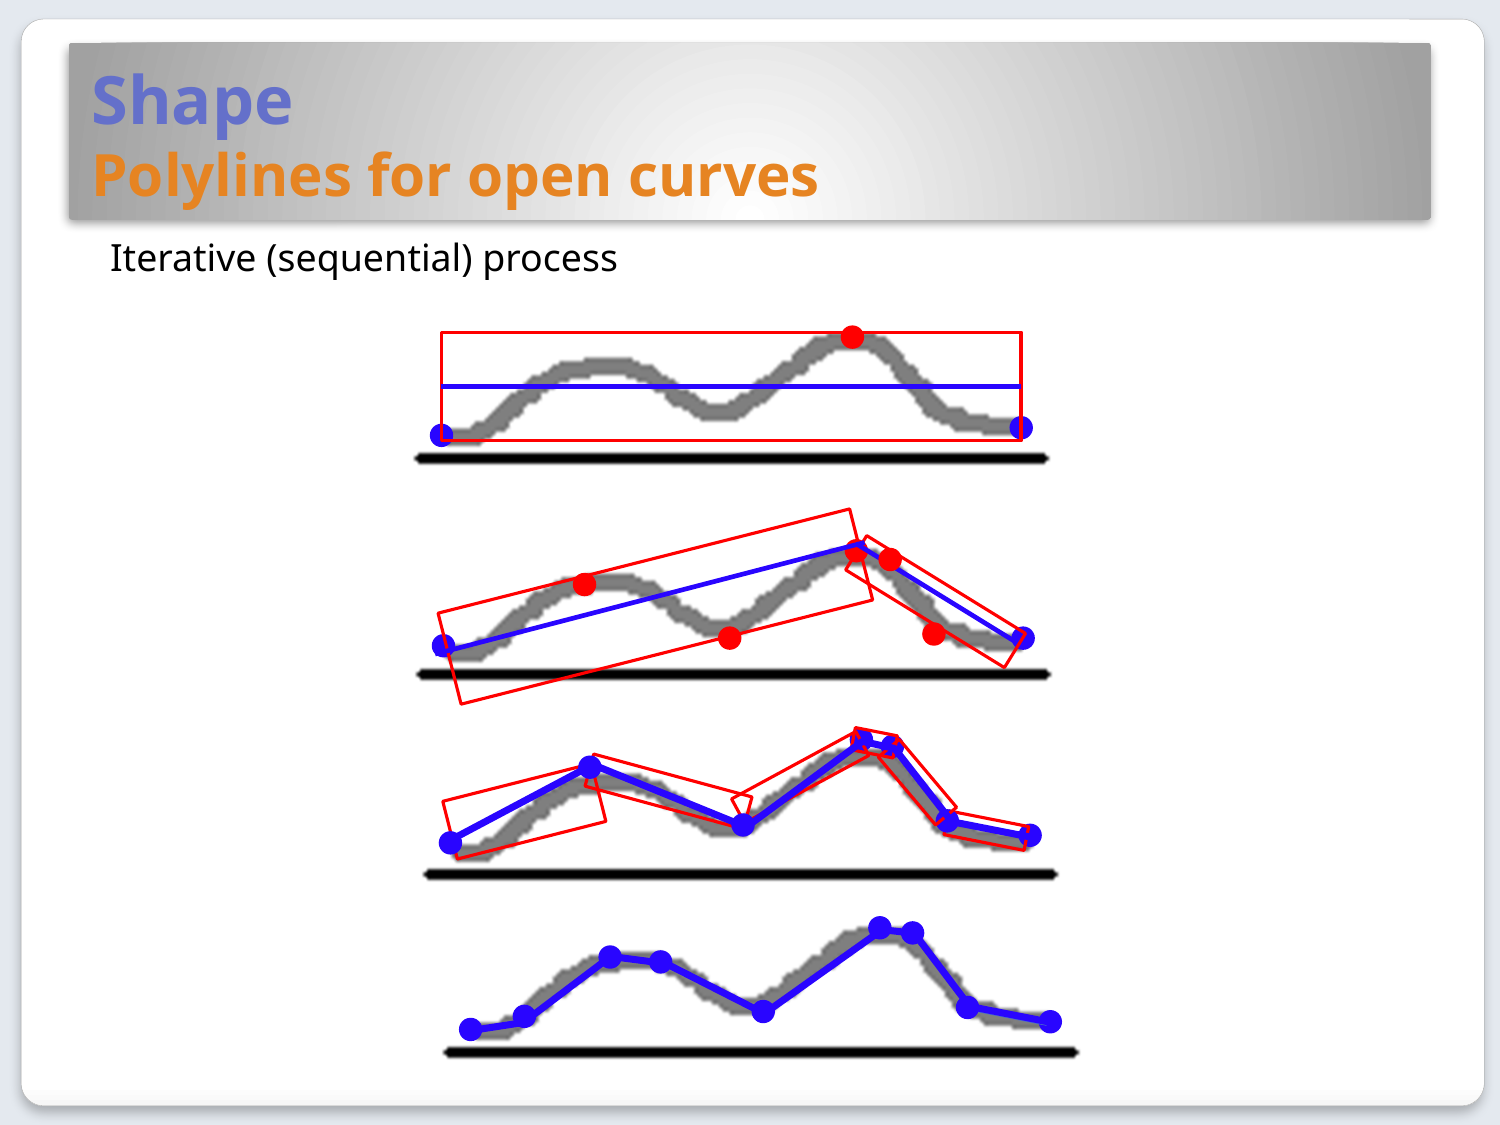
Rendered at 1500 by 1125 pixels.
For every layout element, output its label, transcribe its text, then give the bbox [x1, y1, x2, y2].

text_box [429, 415, 1034, 448]
title Shape Polylines for open curves [76, 42, 1420, 216]
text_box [434, 542, 1030, 655]
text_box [414, 715, 1097, 906]
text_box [572, 547, 946, 650]
picture [405, 298, 1088, 489]
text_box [434, 892, 1117, 1083]
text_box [407, 514, 1090, 705]
text_box Iterative (sequential) process [95, 226, 634, 287]
